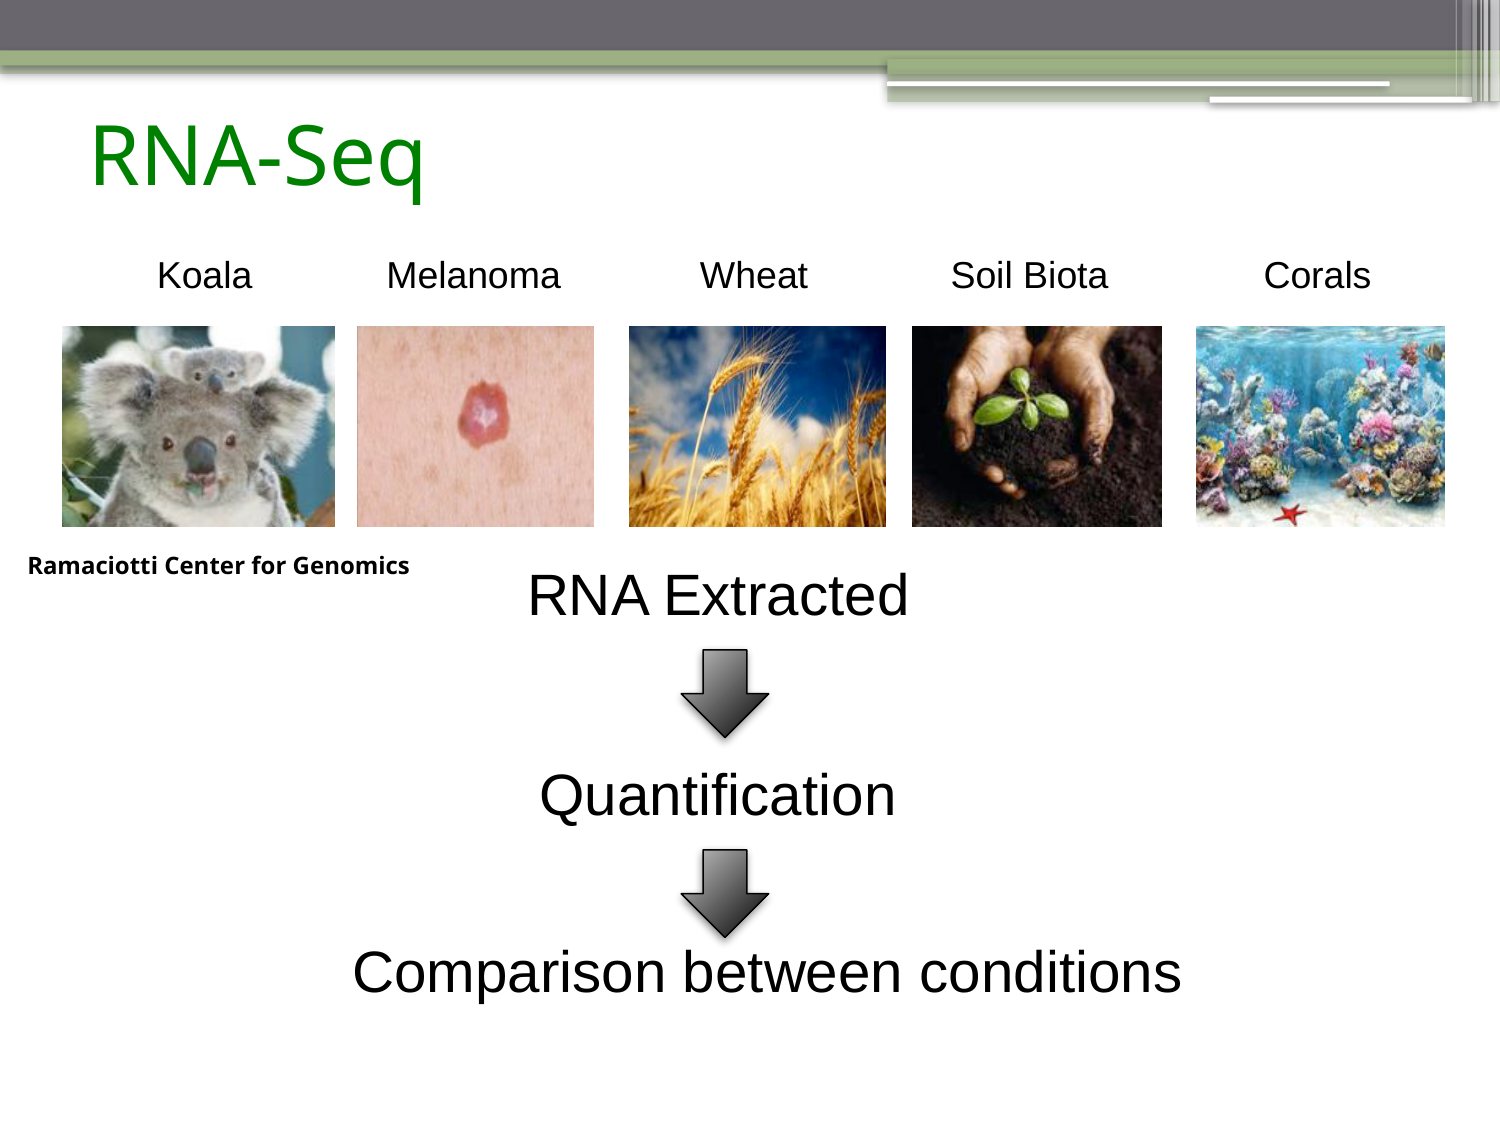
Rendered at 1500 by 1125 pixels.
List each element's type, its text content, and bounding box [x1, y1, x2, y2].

text_box Melanoma [371, 243, 576, 304]
picture [357, 325, 595, 528]
text_box Soil Biota [935, 243, 1124, 304]
text_box [680, 849, 770, 926]
picture [629, 325, 886, 528]
picture [1196, 325, 1445, 528]
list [62, 326, 335, 527]
text_box Wheat [685, 243, 823, 304]
title RNA-Seq [88, 101, 1477, 243]
text_box Ramaciotti Center for Genomics [12, 543, 538, 587]
picture [912, 326, 1162, 527]
text_box Comparison between conditions [337, 926, 1225, 1012]
text_box Quantification [524, 750, 1063, 835]
text_box Corals [1248, 243, 1387, 304]
text_box RNA Extracted [512, 549, 1050, 635]
text_box Koala [142, 243, 268, 304]
text_box [680, 649, 770, 739]
